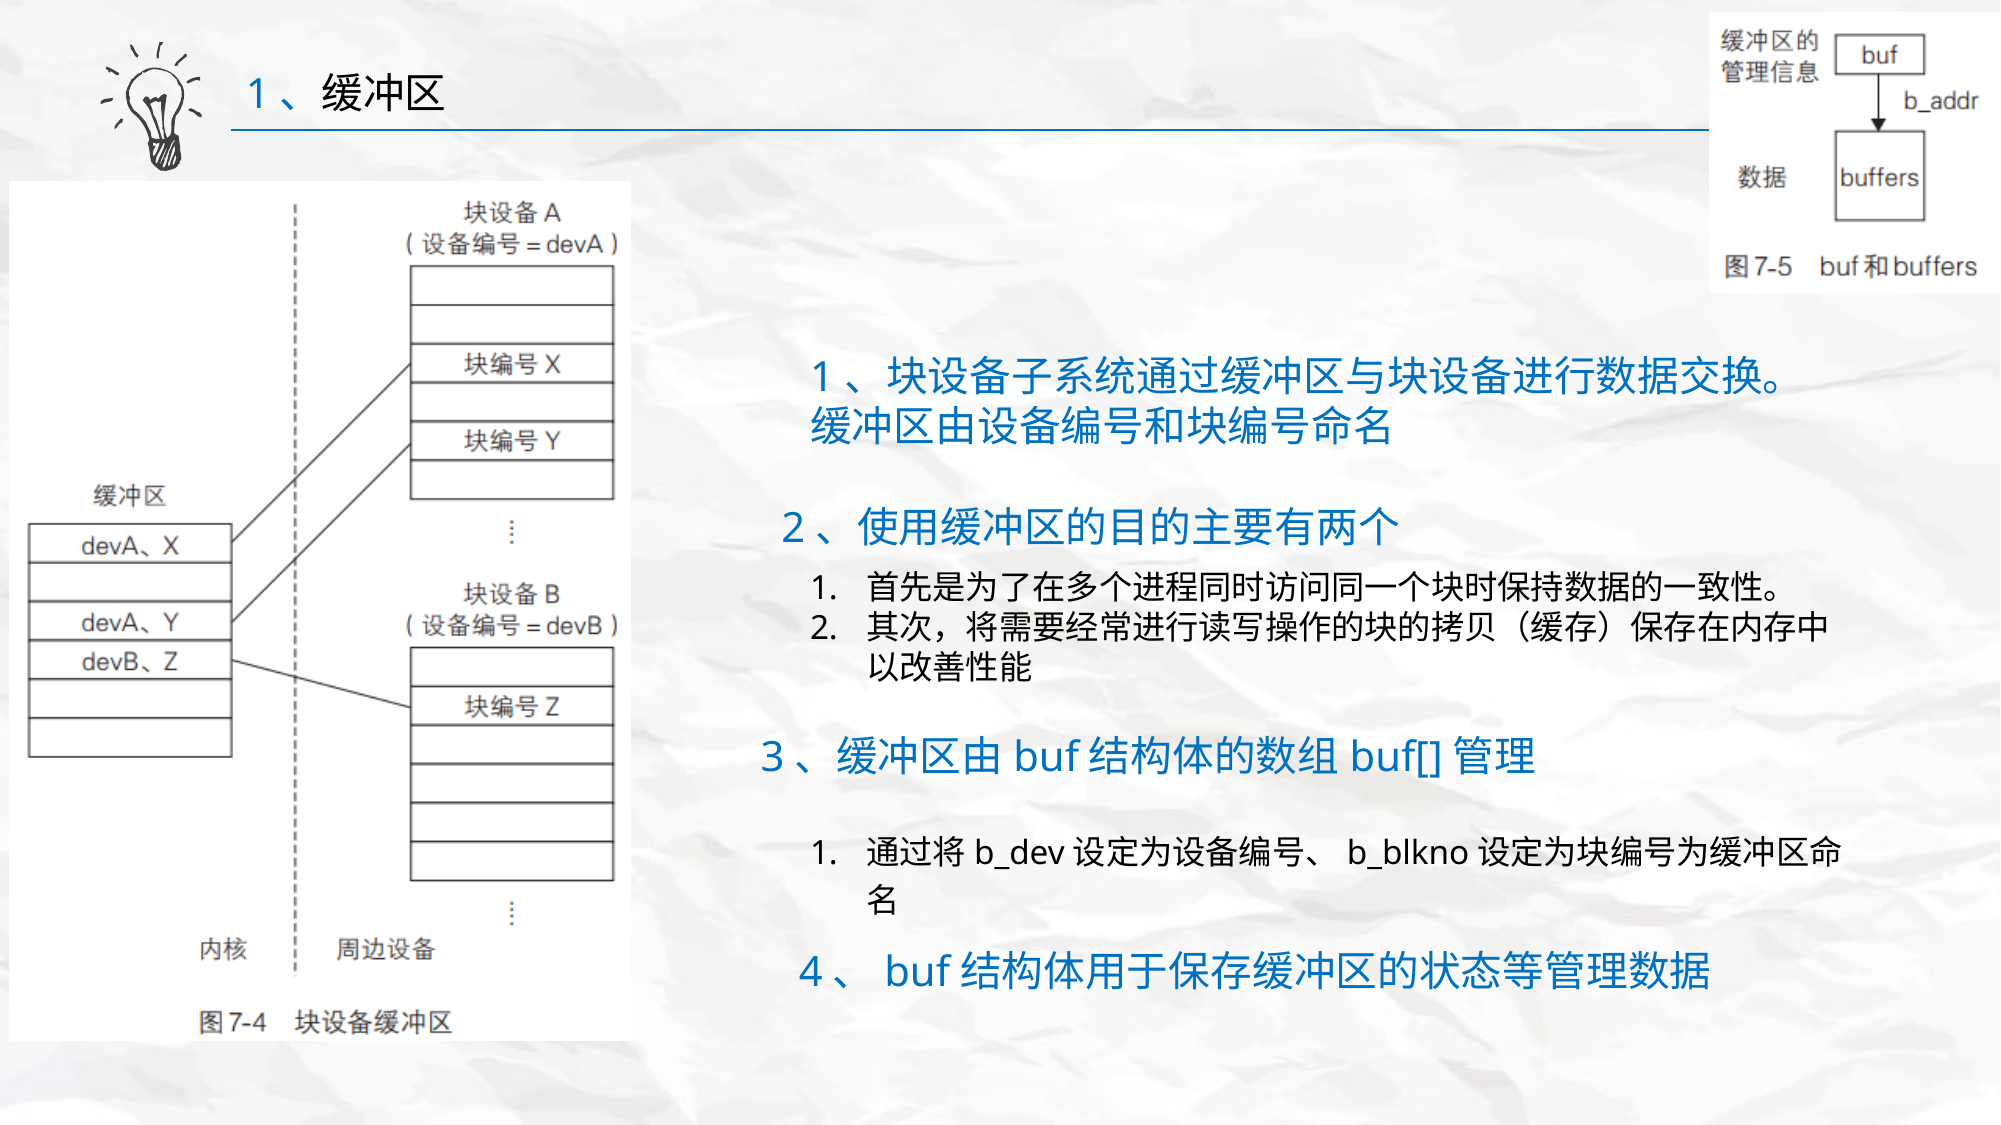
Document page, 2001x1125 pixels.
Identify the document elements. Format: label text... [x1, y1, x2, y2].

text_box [795, 342, 1867, 874]
text_box 1、缓冲区 [231, 59, 722, 125]
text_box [100, 41, 203, 172]
text_box 4、buf结构体用于保存缓冲区的状态等管理数据 [783, 937, 1727, 1003]
picture [0, 0, 2000, 1125]
